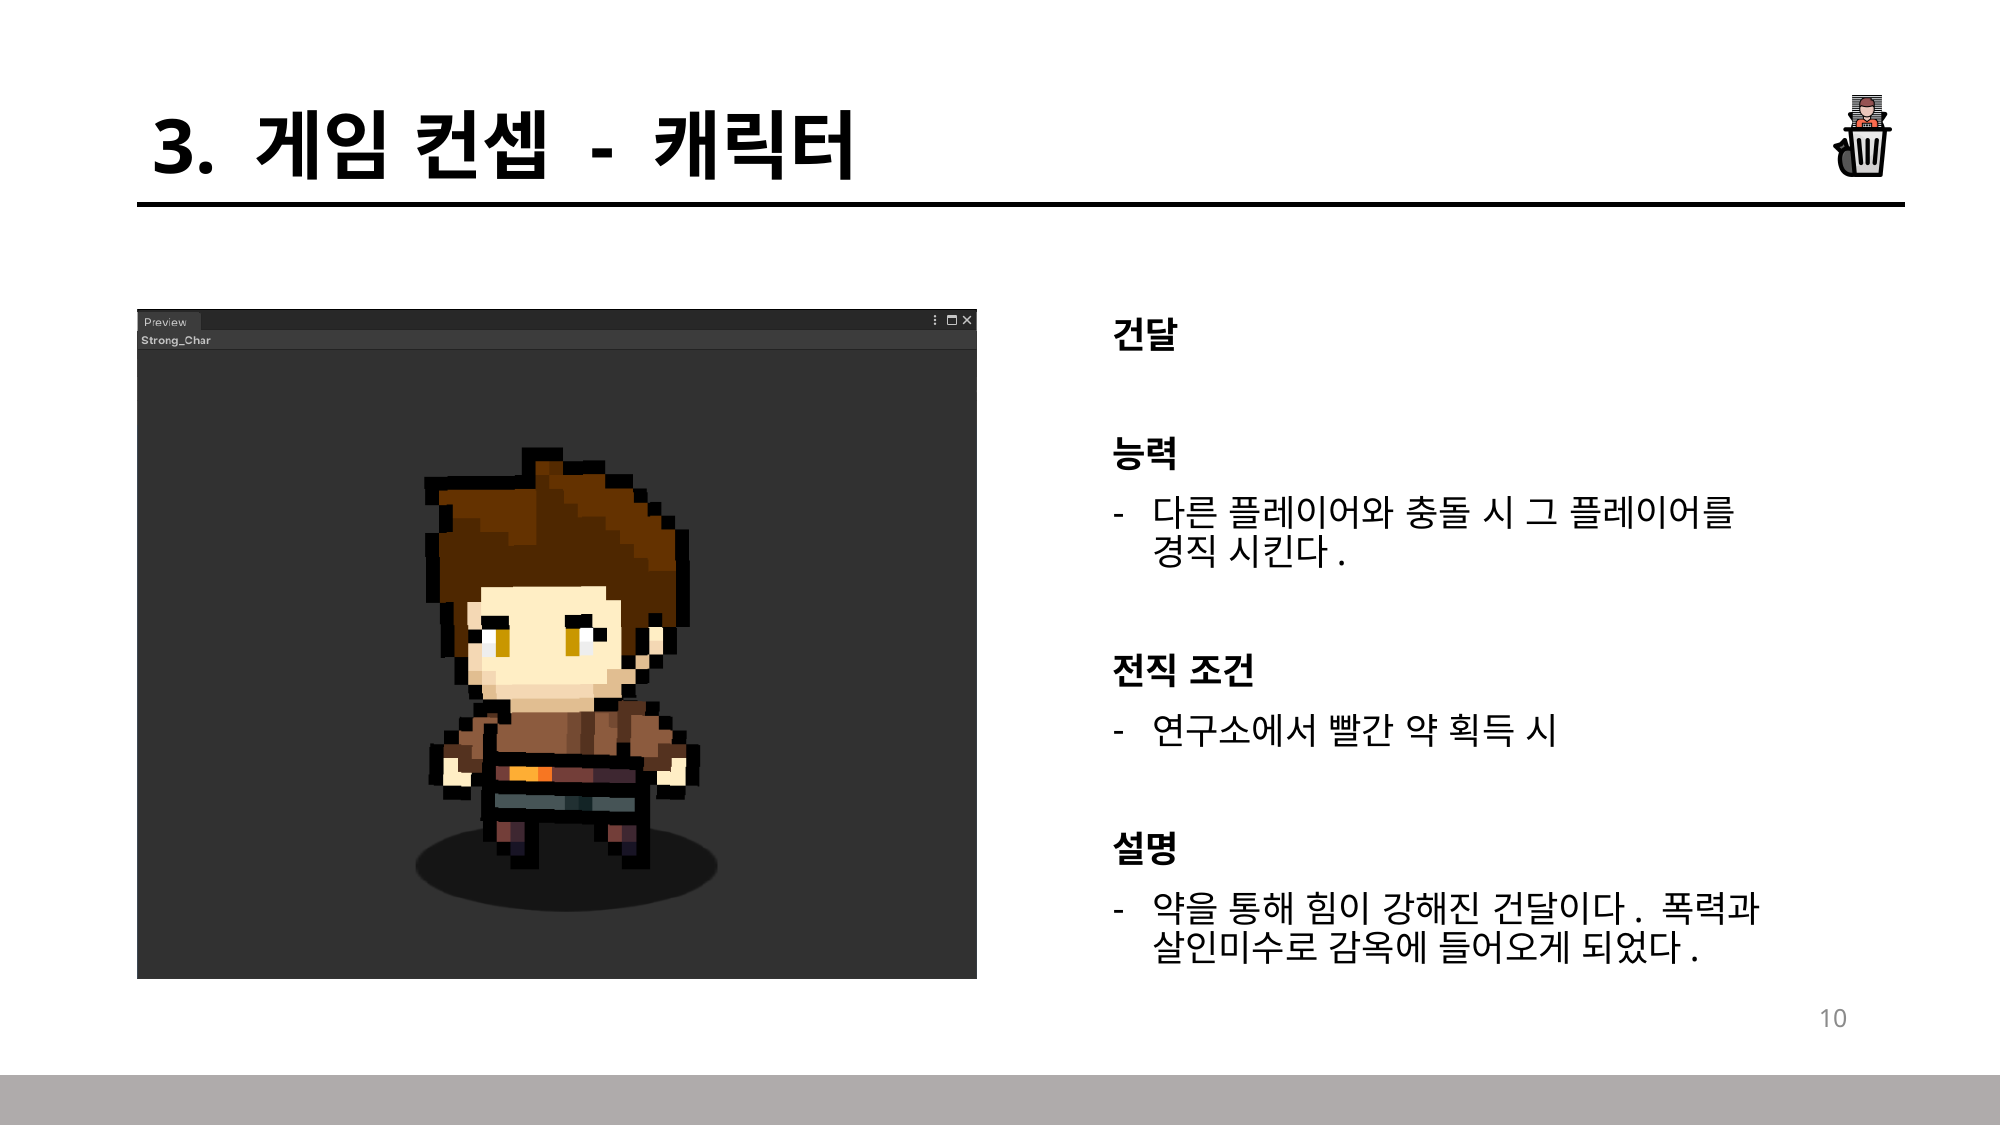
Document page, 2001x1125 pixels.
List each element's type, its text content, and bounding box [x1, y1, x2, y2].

text_box 건달 능력 다른 플레이어와 충돌 시 그 플레이어를 경직 시킨다. 전직 조건 연구소에서 빨간 약 획득 시 설명 약을 통해 힘이 강해진 건달이다. 폭력과 살인미수로 감옥에 들어오게 되었다. [1097, 309, 1809, 979]
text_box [1828, 95, 1897, 177]
slide_number 10 [1412, 990, 1863, 1050]
picture [137, 309, 977, 979]
text_box [0, 1075, 2000, 1125]
title 3. 게임 컨셉 - 캐릭터 [137, 95, 1863, 202]
